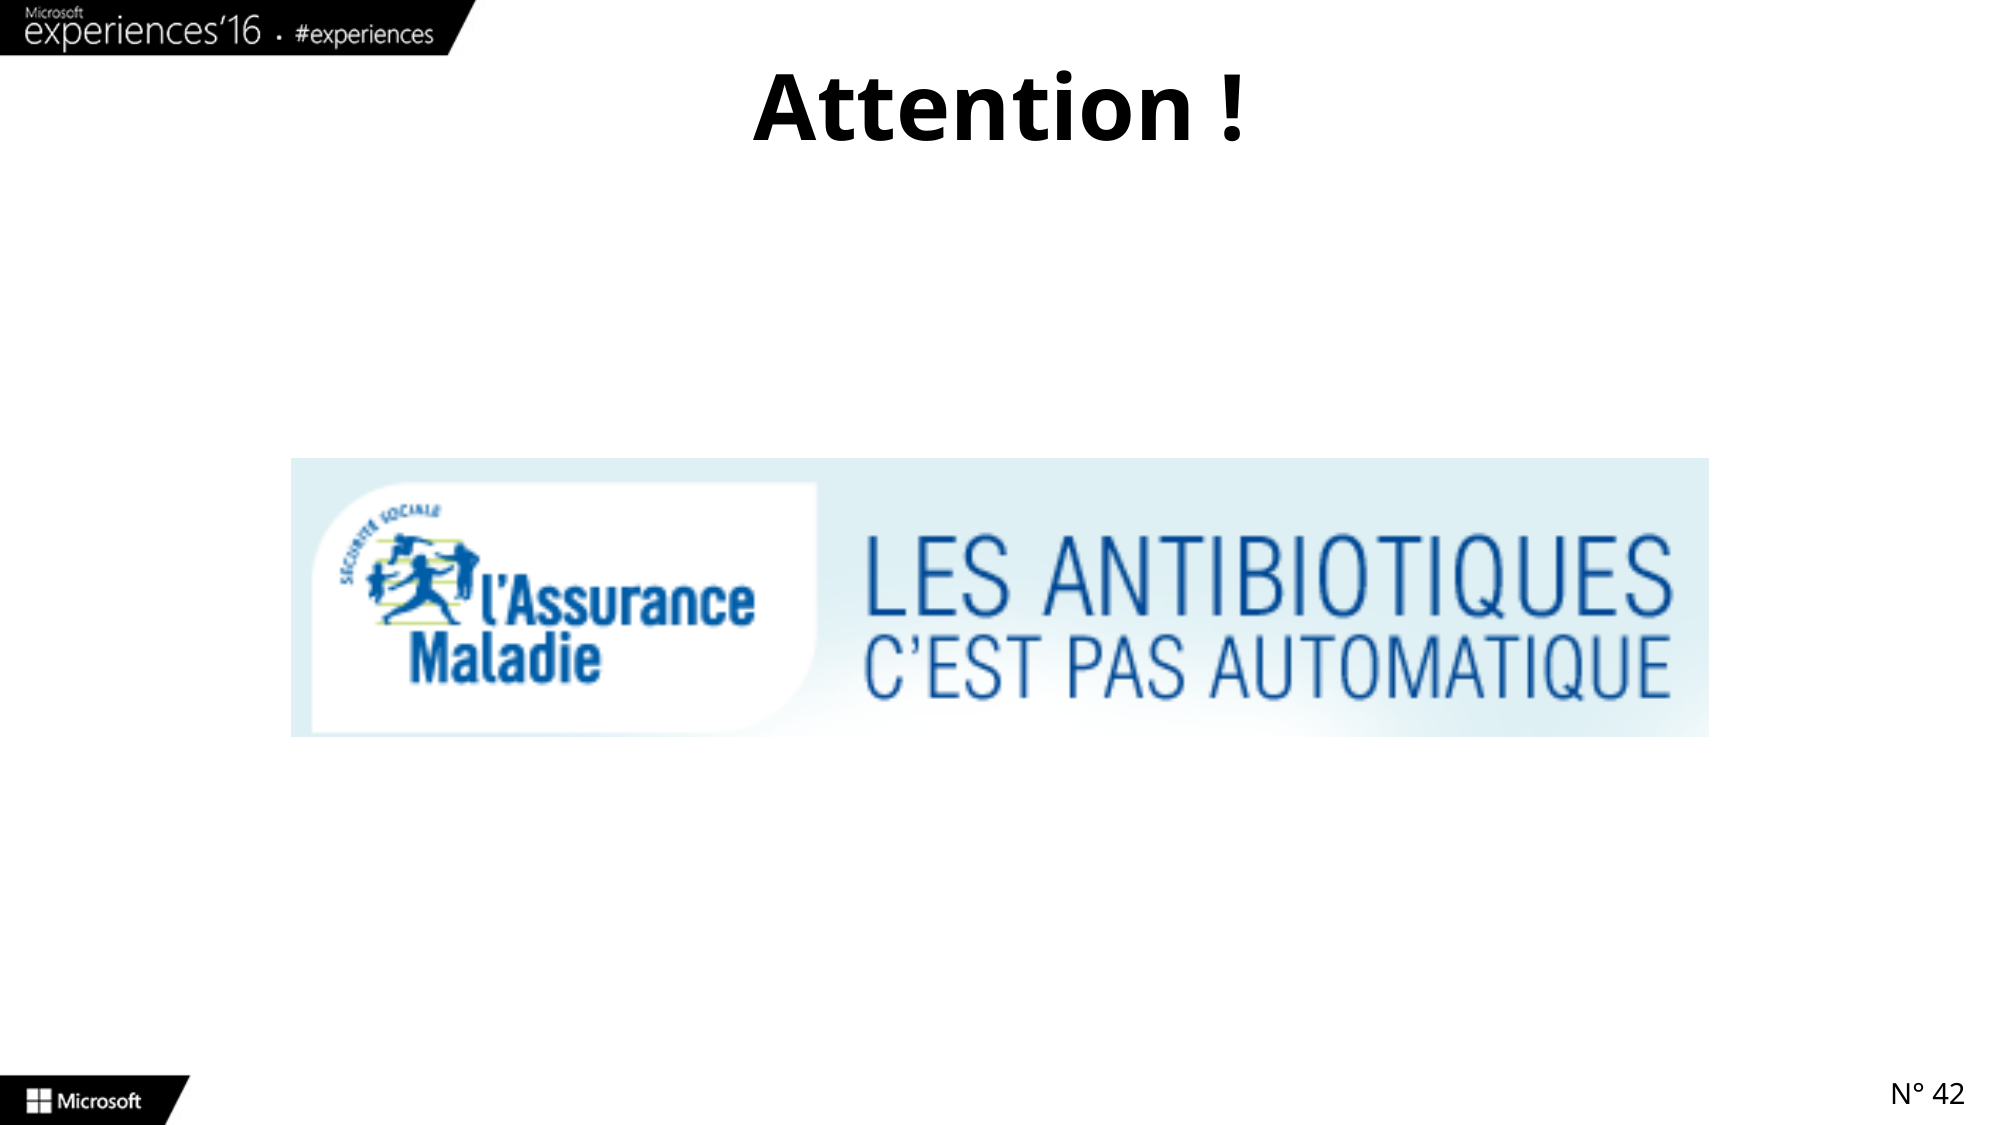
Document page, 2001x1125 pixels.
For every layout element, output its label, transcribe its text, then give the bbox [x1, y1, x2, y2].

picture [291, 458, 1709, 737]
picture [0, 1073, 196, 1125]
slide_number N° 42 [1530, 1065, 1981, 1125]
title Attention ! [0, 59, 2000, 163]
picture [0, 0, 490, 58]
